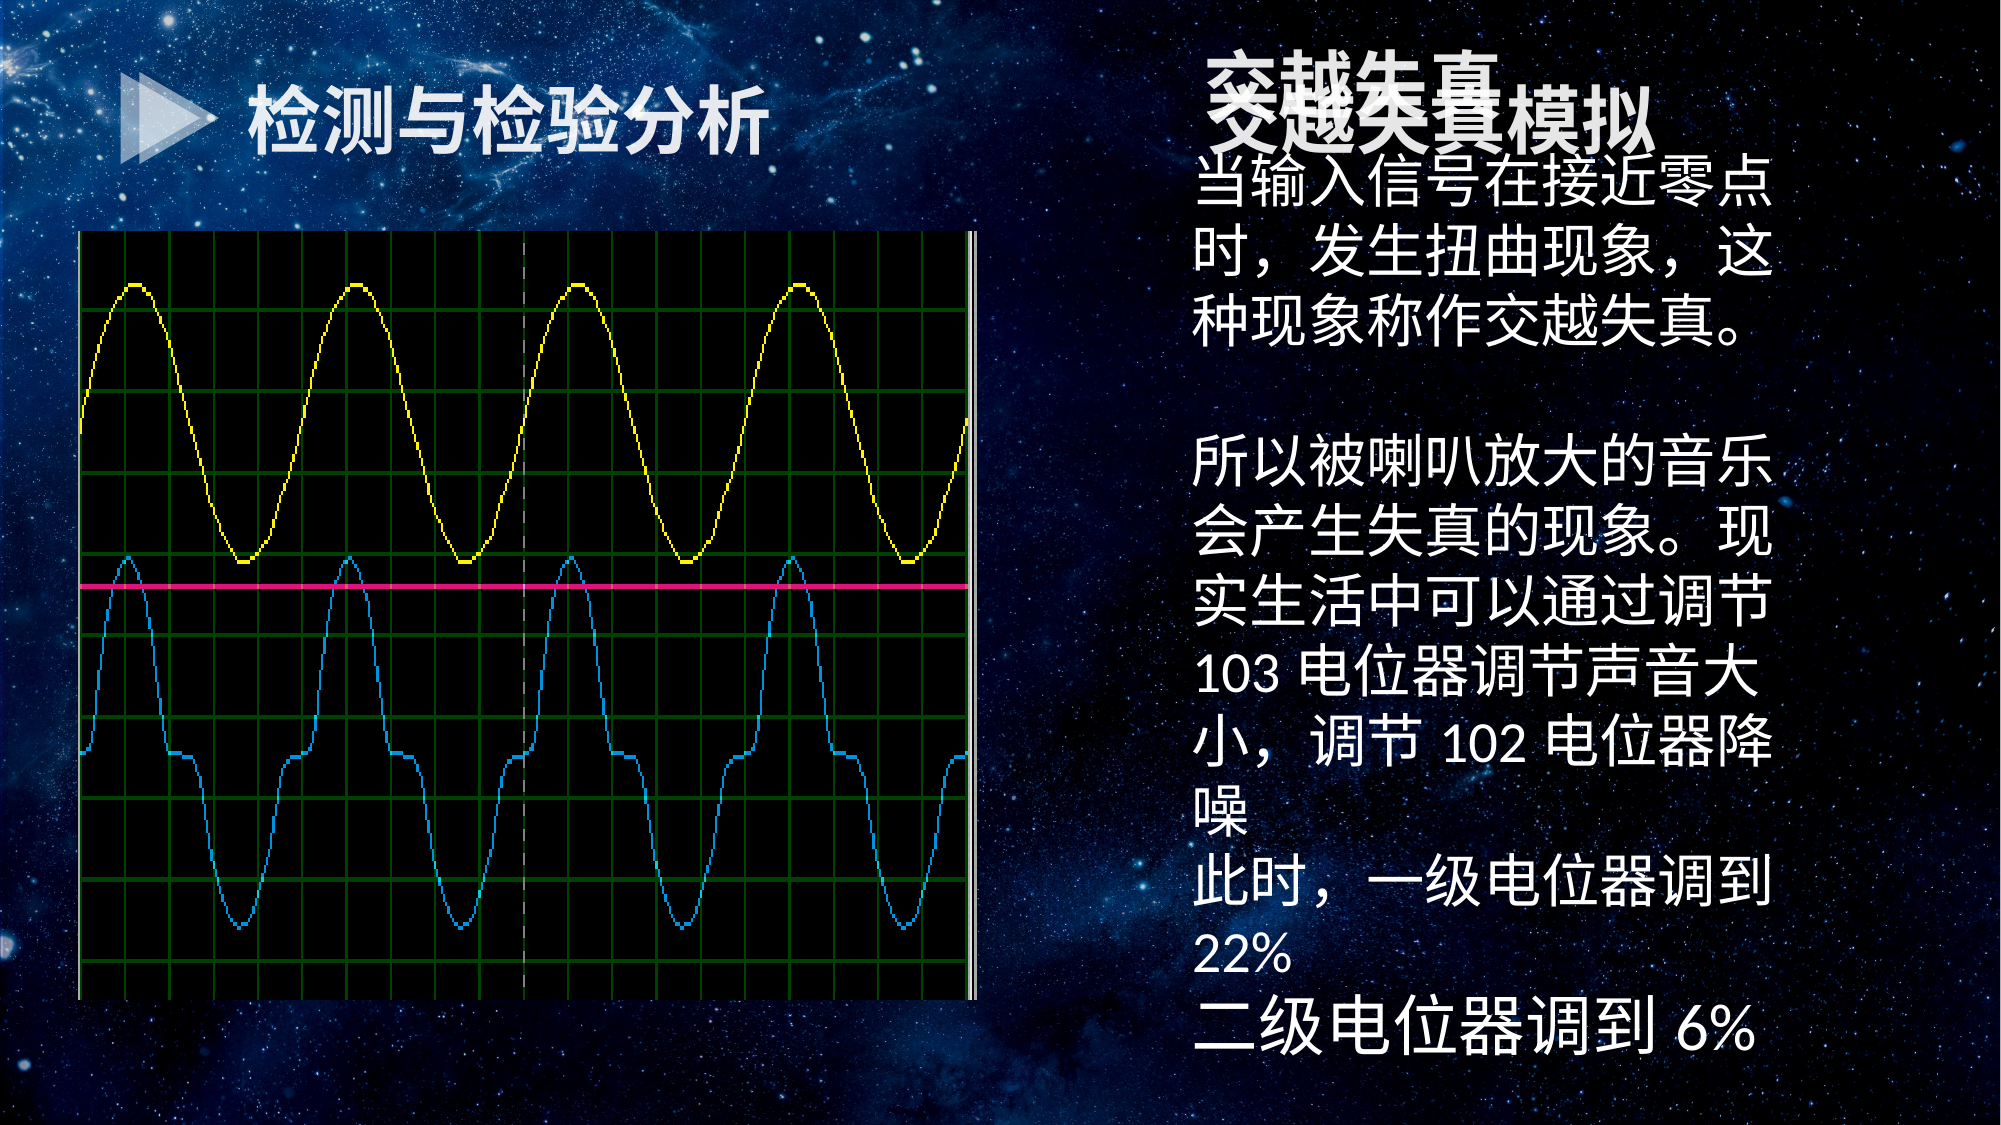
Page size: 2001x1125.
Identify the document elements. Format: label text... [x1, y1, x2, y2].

text_box 交越失真 [1189, 30, 1707, 136]
picture [0, 0, 2001, 1125]
text_box 检测与检验分析 [232, 66, 823, 172]
text_box 交越失真模拟 [1191, 66, 1710, 172]
text_box 当输入信号在接近零点时，发生扭曲现象，这种现象称作交越失真。 所以被喇叭放大的音乐会产生失真的现象。现实生活中可以通过调节103电位器调节声音大小，调节102电位器降噪 此时，一级电位器调到22% 二级电位器调到6% [1177, 136, 1816, 1072]
